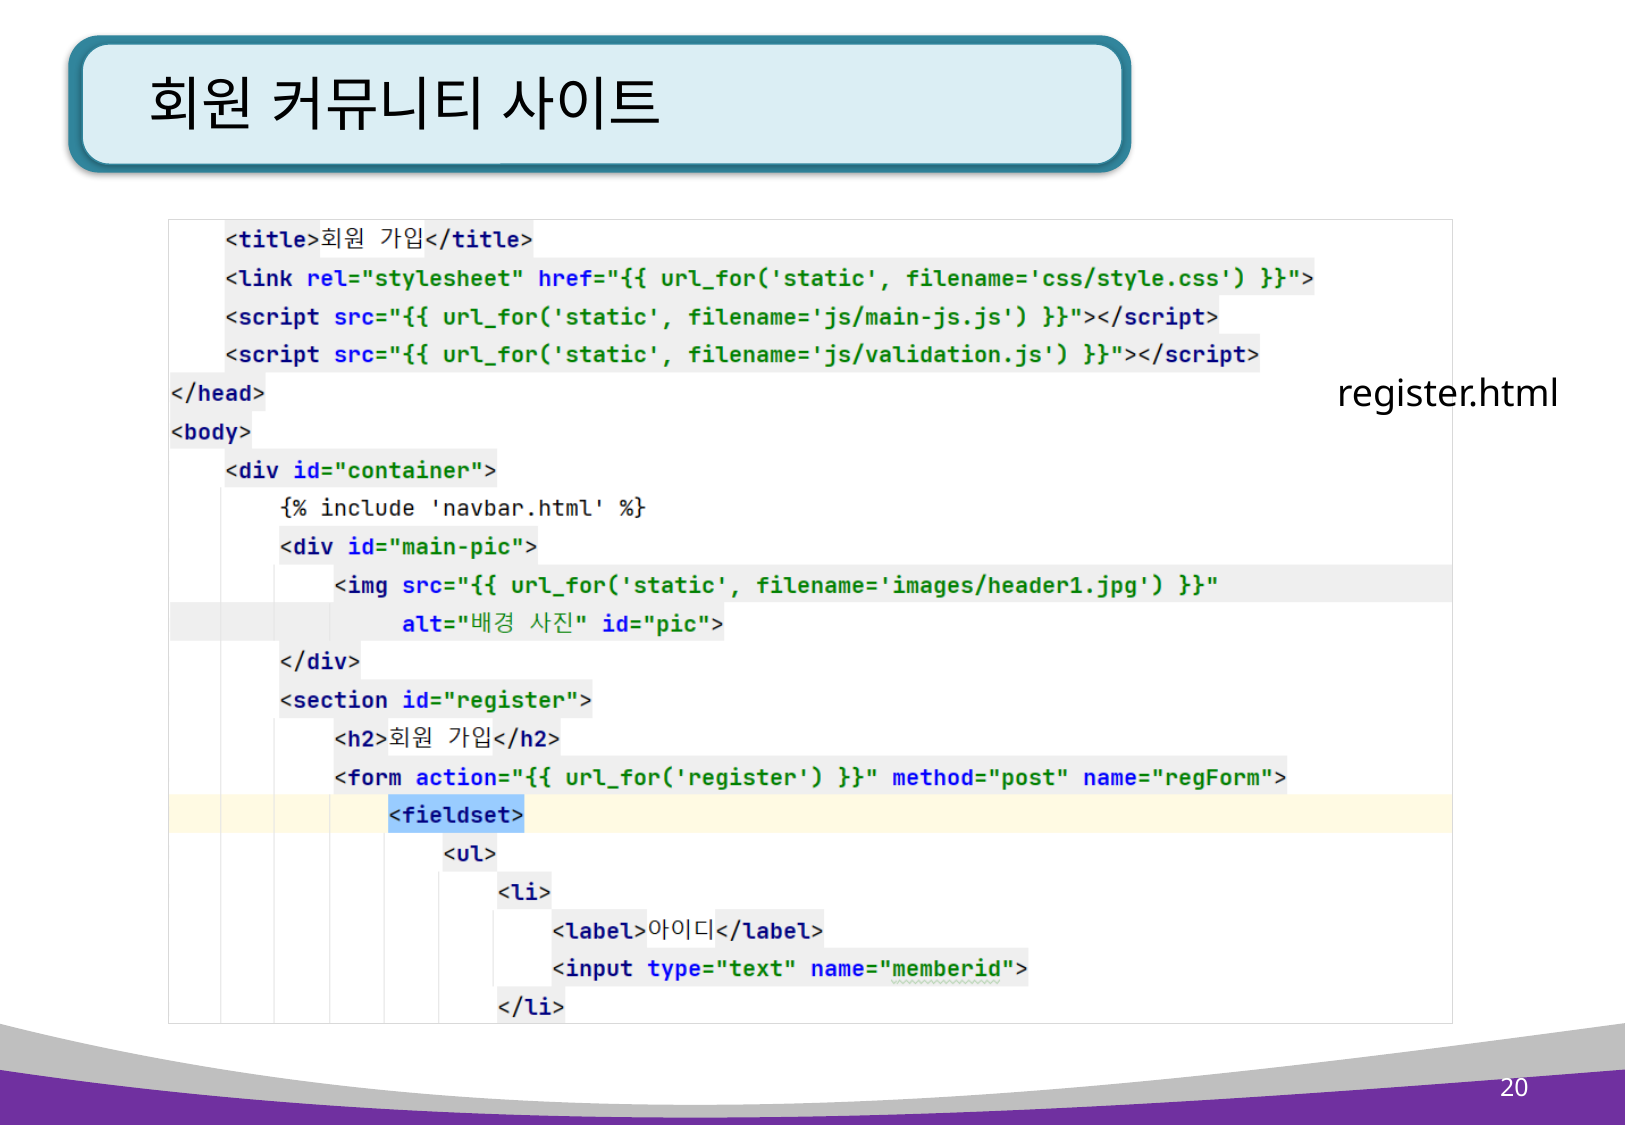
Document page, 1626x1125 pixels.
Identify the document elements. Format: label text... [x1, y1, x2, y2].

title 회원 커뮤니티 사이트 [103, 32, 1121, 173]
picture [167, 219, 1453, 1024]
text_box register.html [1457, 361, 1583, 422]
slide_number 20 [1452, 1058, 1544, 1119]
